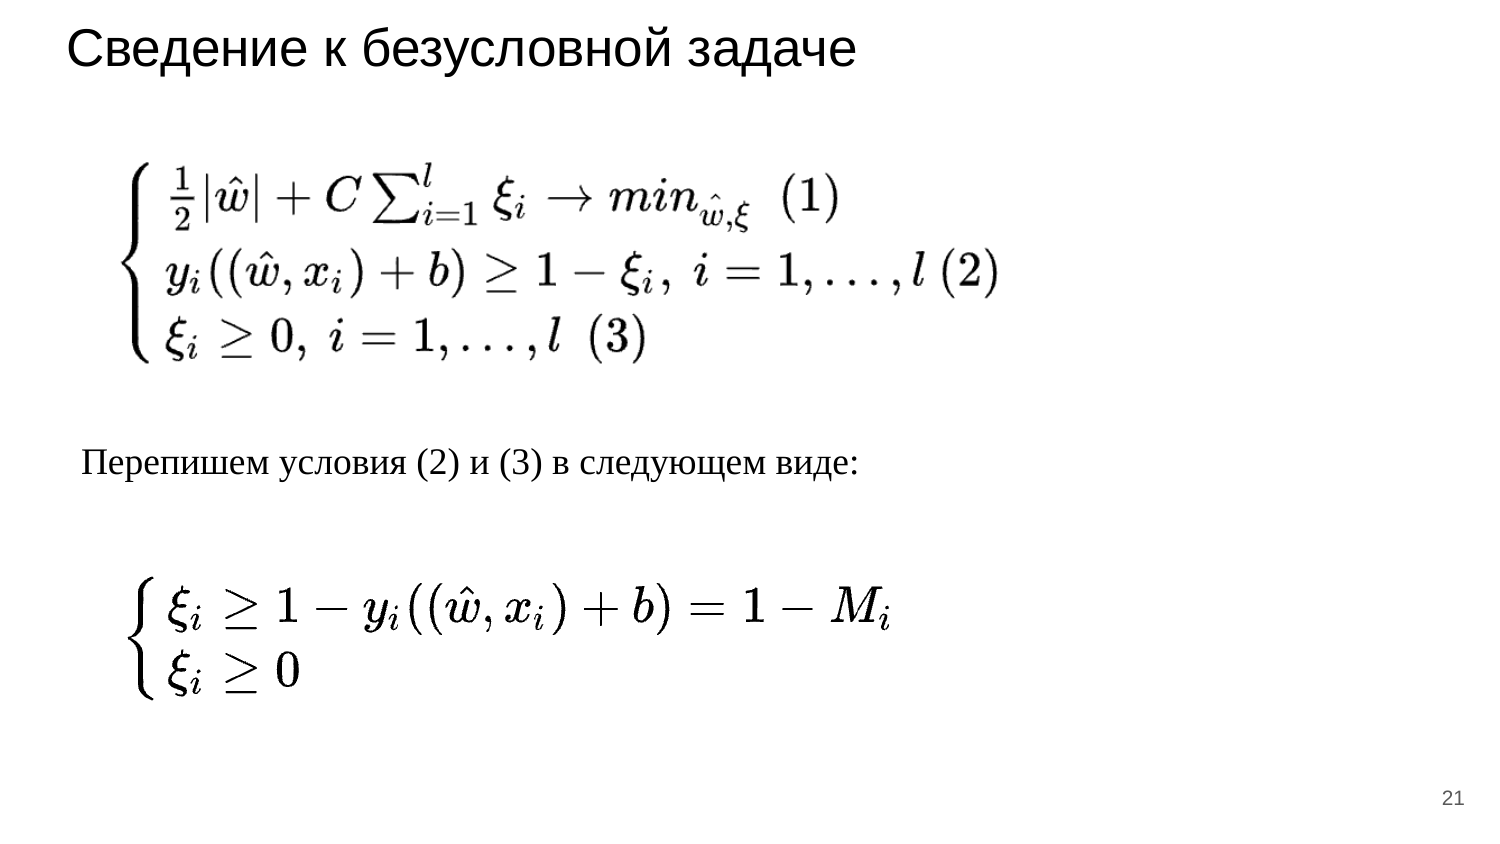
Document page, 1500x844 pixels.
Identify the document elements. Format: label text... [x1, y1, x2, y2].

picture [113, 159, 1011, 369]
text_box Перепишем условия (2) и (3) в следующем виде: [66, 421, 1349, 518]
picture [121, 571, 904, 703]
slide_number ‹#› [1389, 764, 1480, 830]
title Сведение к безусловной задаче [51, 0, 1449, 92]
